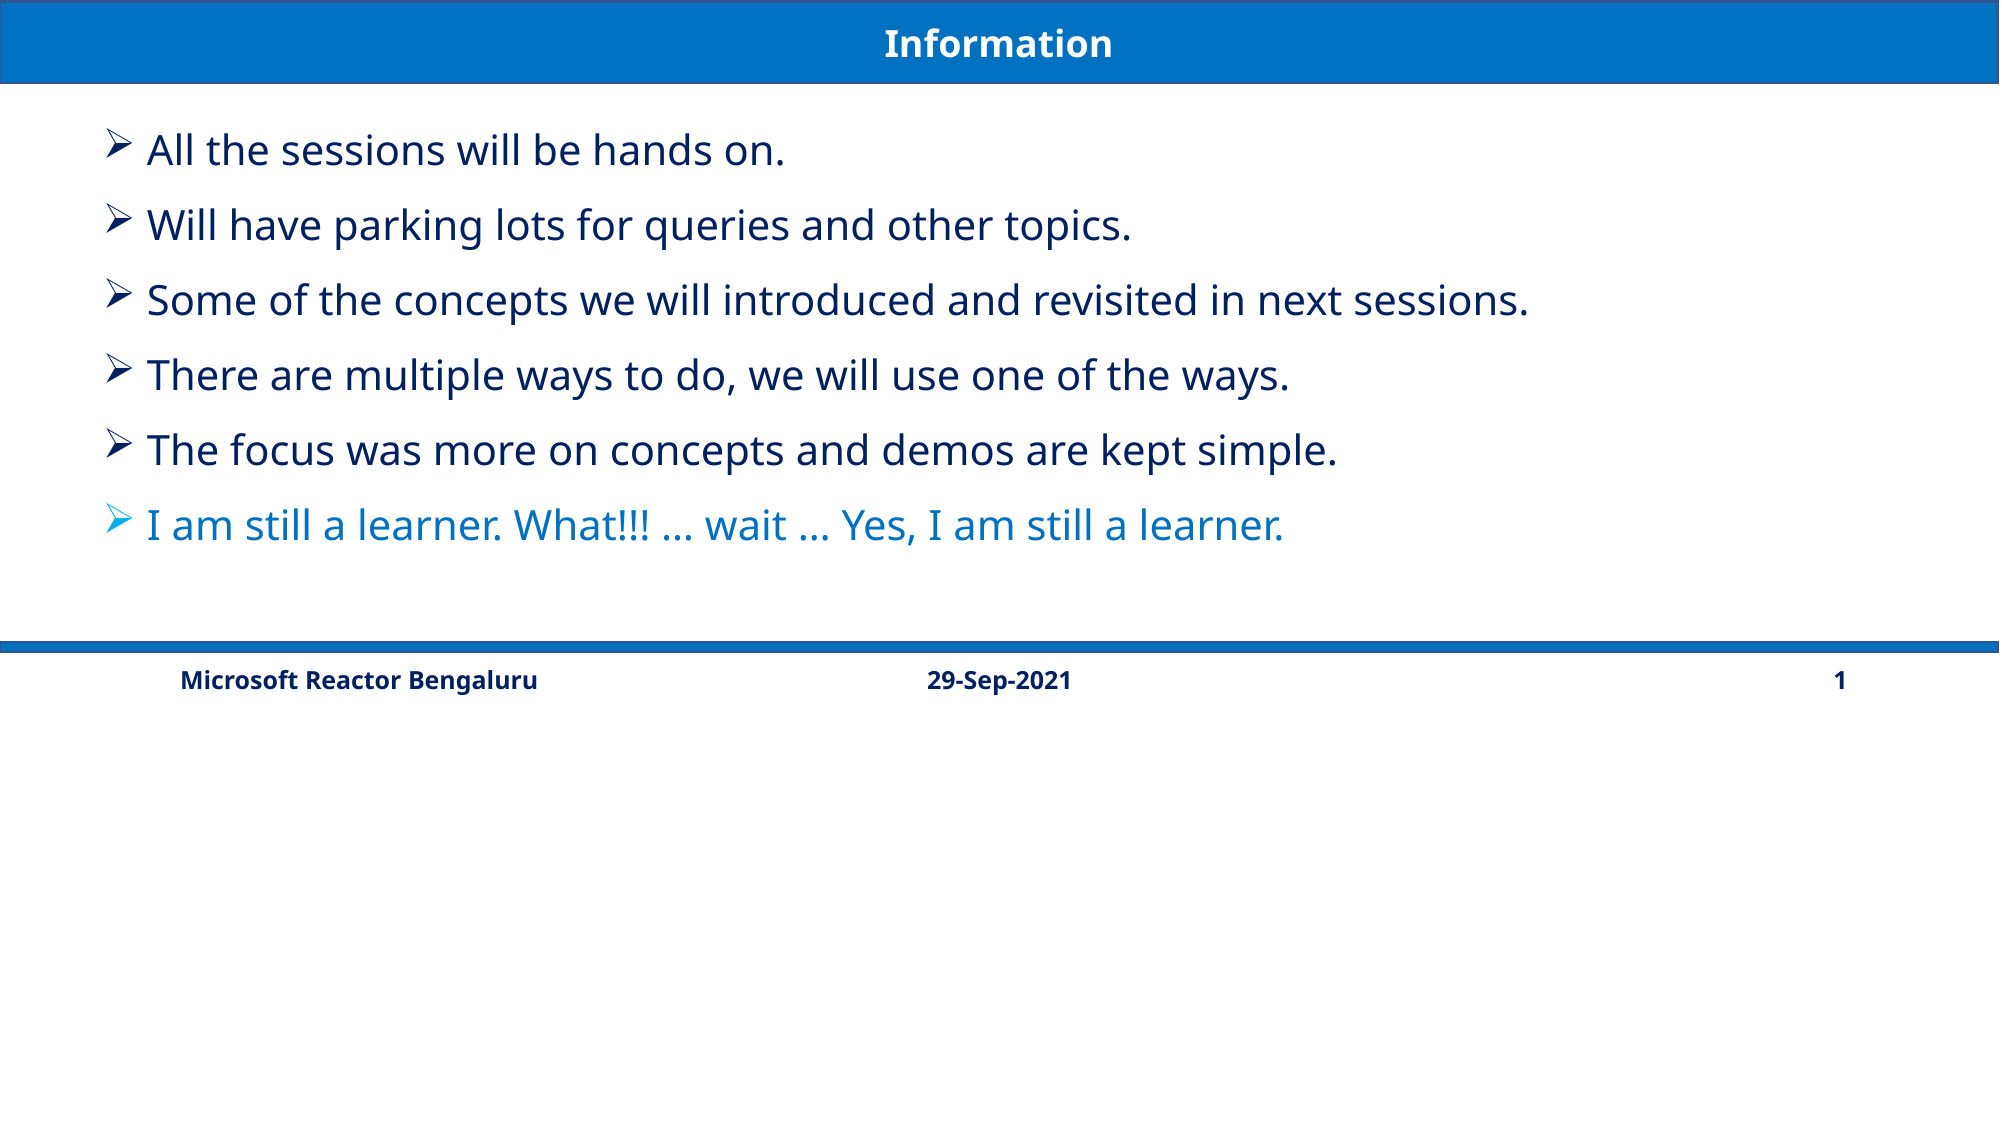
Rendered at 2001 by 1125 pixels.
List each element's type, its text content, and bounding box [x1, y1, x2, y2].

footer 29-Sep-2021 [697, 649, 1338, 710]
text_box All the sessions will be hands on. Will have parking lots for queries and other topics. Some of the concepts we will introduced and revisited in next sessions. There are multiple ways to do, we will use one of the ways. The focus was more on concepts and demos are kept simple. I am still a learner. What!!! … wait … Yes, I am still a learner. [13, 91, 1988, 557]
slide_number 1 [1412, 649, 1863, 710]
text_box Microsoft Reactor Bengaluru [21, 649, 697, 710]
text_box Information [0, 0, 1999, 84]
text_box [0, 641, 1999, 653]
